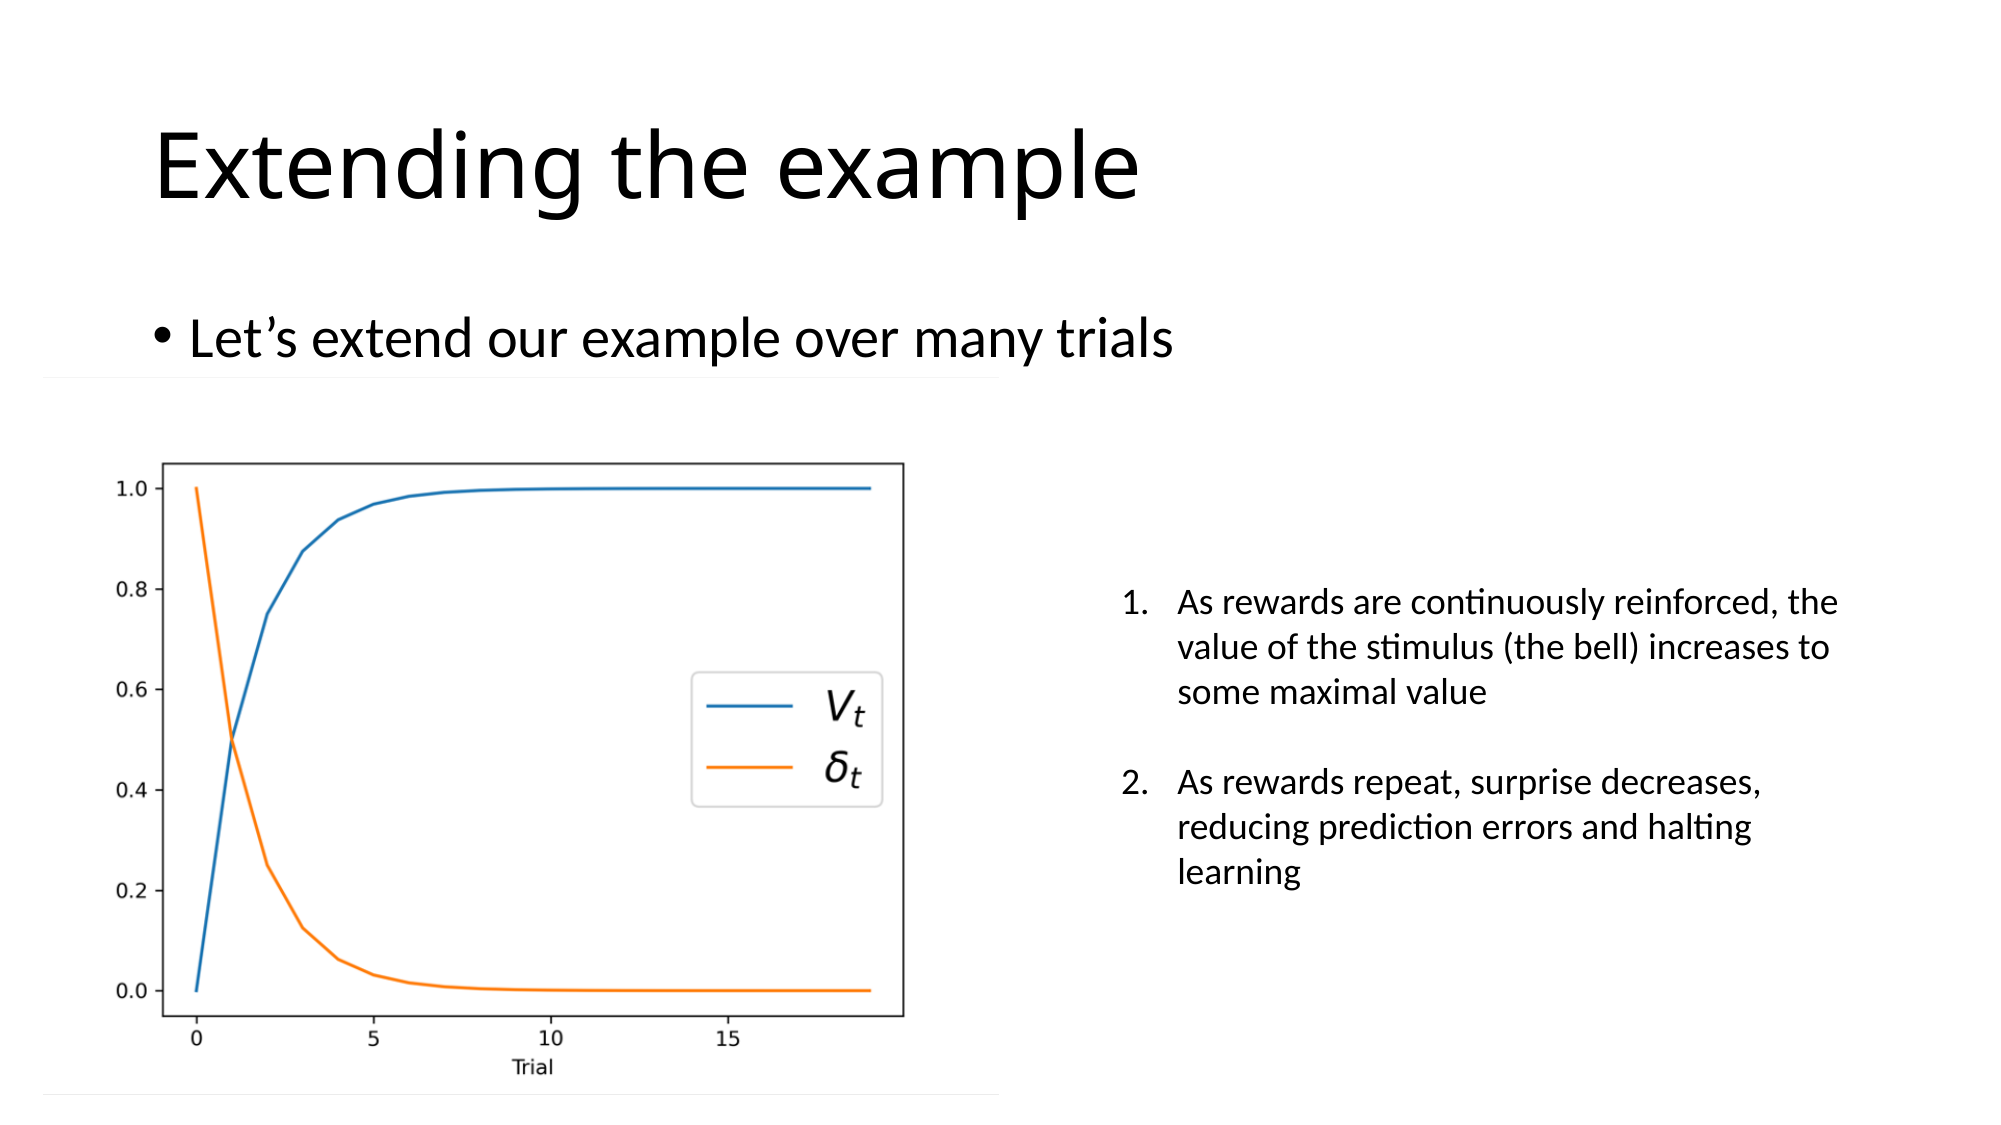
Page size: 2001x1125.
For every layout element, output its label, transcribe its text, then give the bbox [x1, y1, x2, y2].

text_box As rewards are continuously reinforced, the value of the stimulus (the bell) increases to some maximal value As rewards repeat, surprise decreases, reducing prediction errors and halting learning [1106, 569, 1863, 899]
list Let’s extend our example over many trials [137, 299, 1863, 1046]
picture [43, 376, 999, 1096]
title Extending the example [137, 59, 1863, 278]
